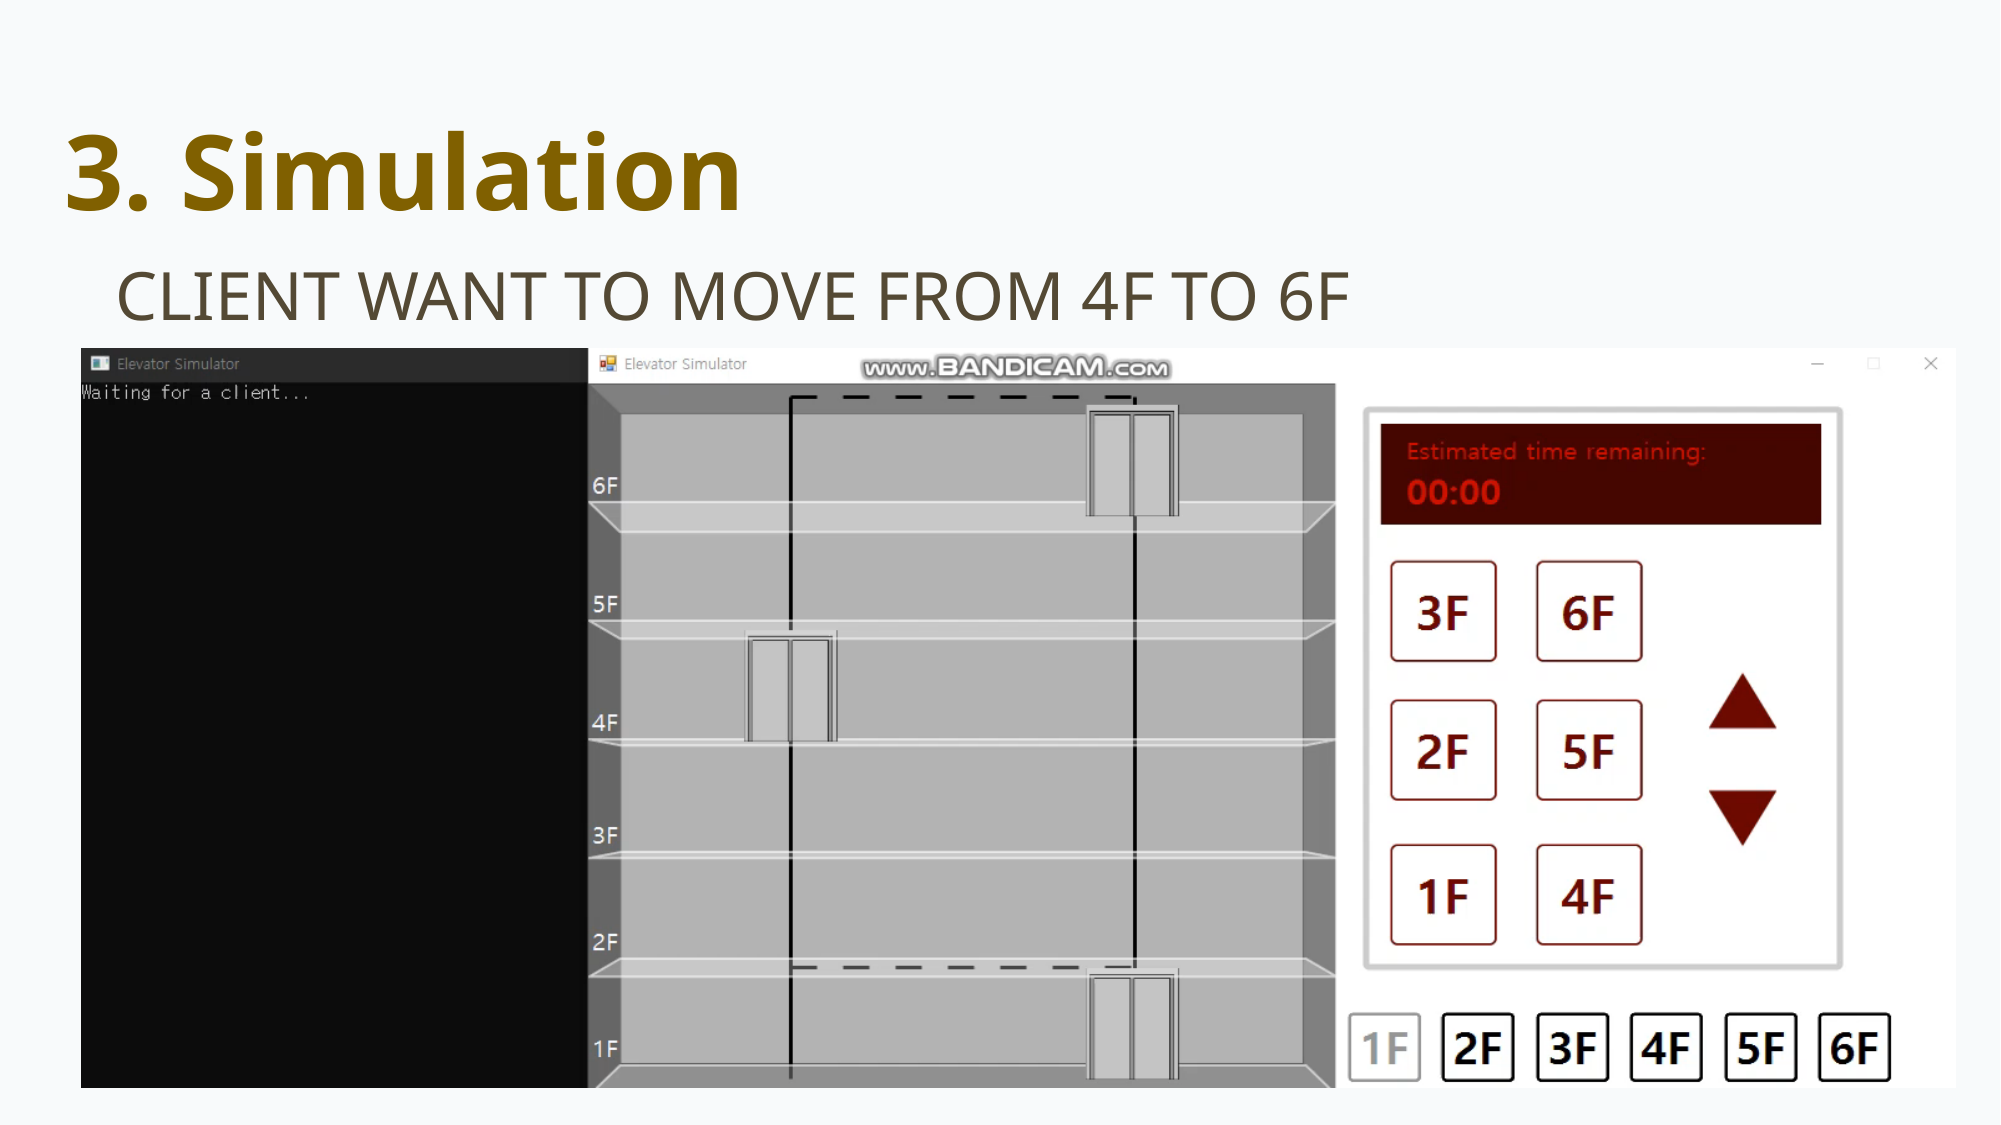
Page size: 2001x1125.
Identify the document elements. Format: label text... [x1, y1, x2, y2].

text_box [81, 347, 1957, 1089]
text_box CLIENT WANT TO MOVE FROM 4F TO 6F [100, 246, 1367, 341]
text_box 3. Simulation [49, 98, 1432, 239]
